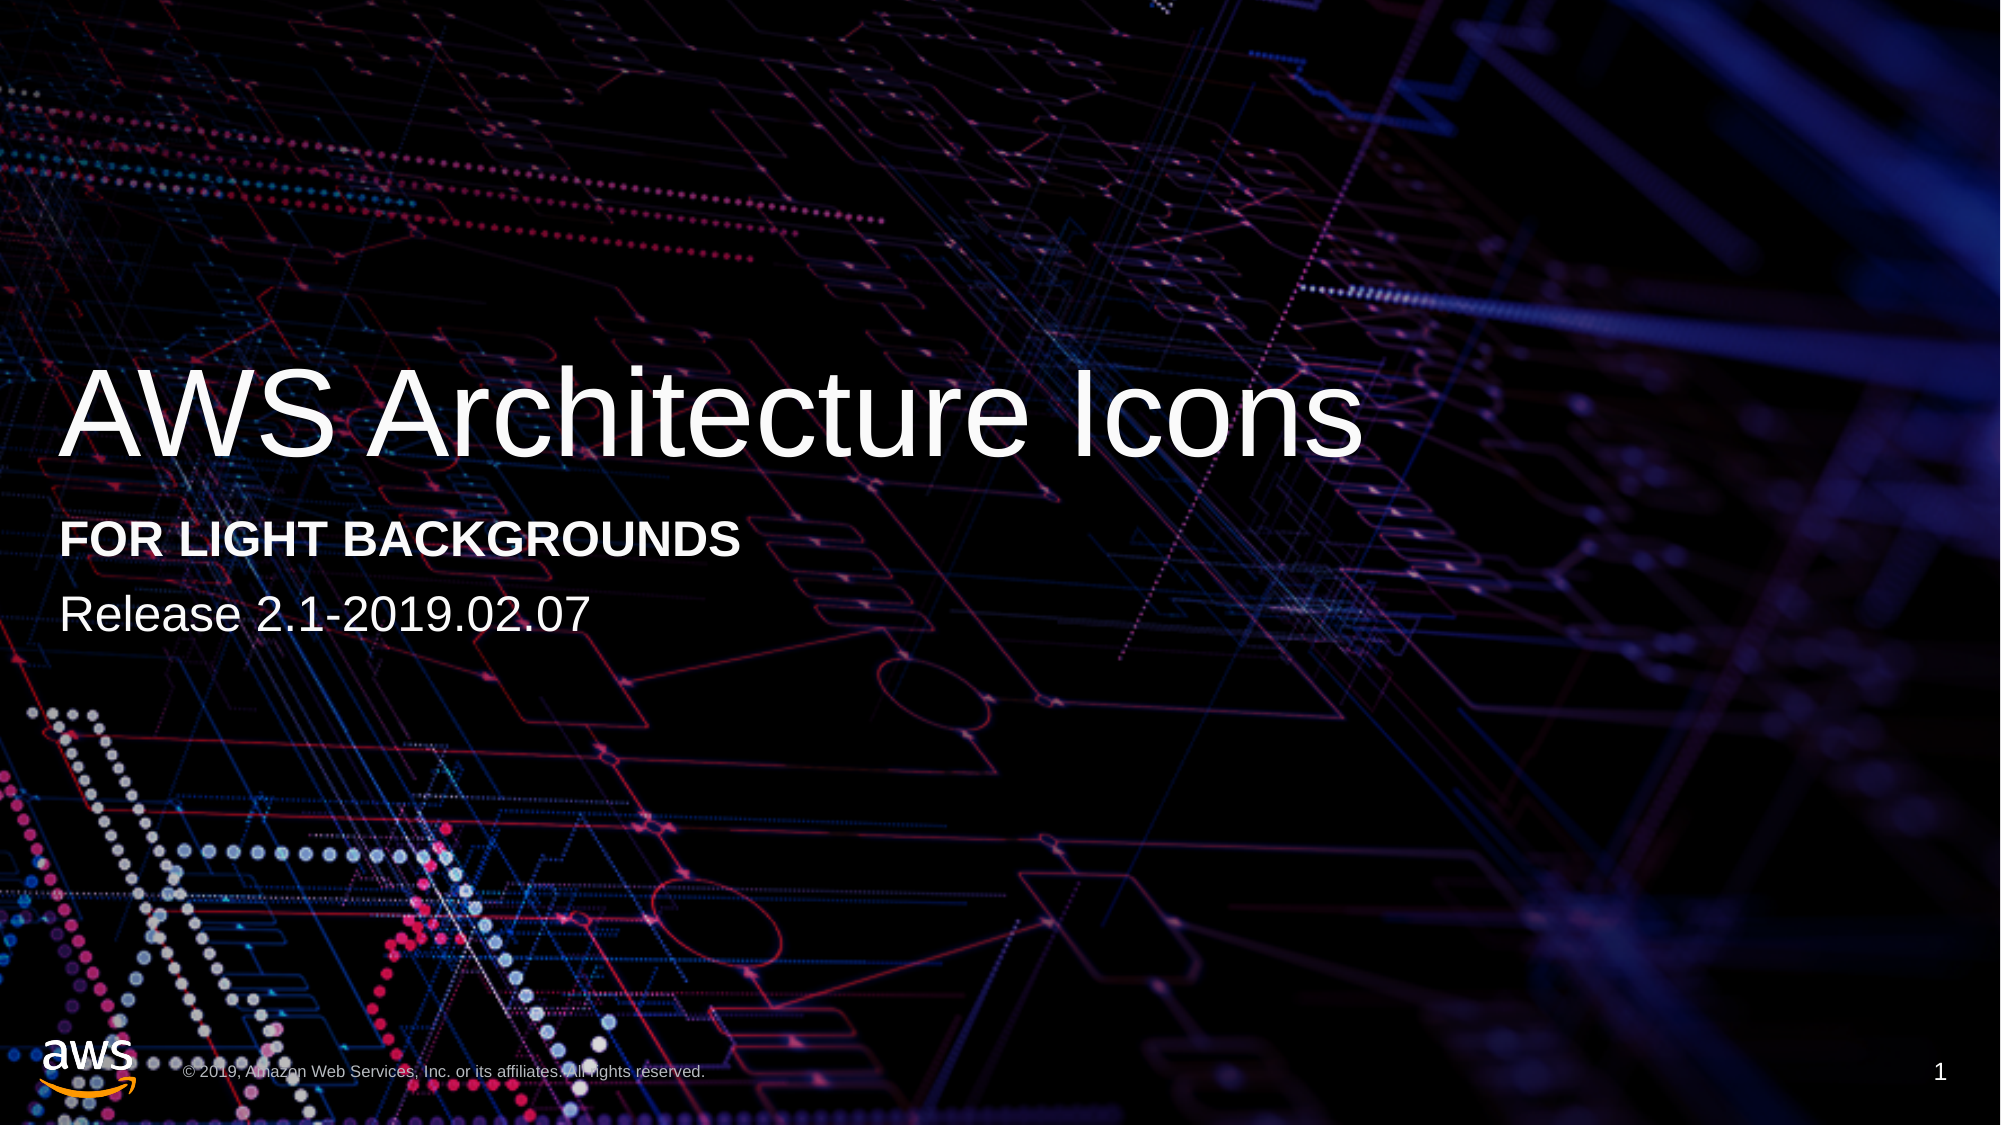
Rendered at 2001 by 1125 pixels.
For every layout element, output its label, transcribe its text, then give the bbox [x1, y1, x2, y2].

picture [0, 0, 2001, 1125]
slide_number 1 [1512, 1040, 1963, 1101]
title AWS Architecture Icons [43, 306, 1544, 491]
subtitle FOR LIGHT BACKGROUNDS Release 2.1-2019.02.07 [43, 505, 1544, 778]
